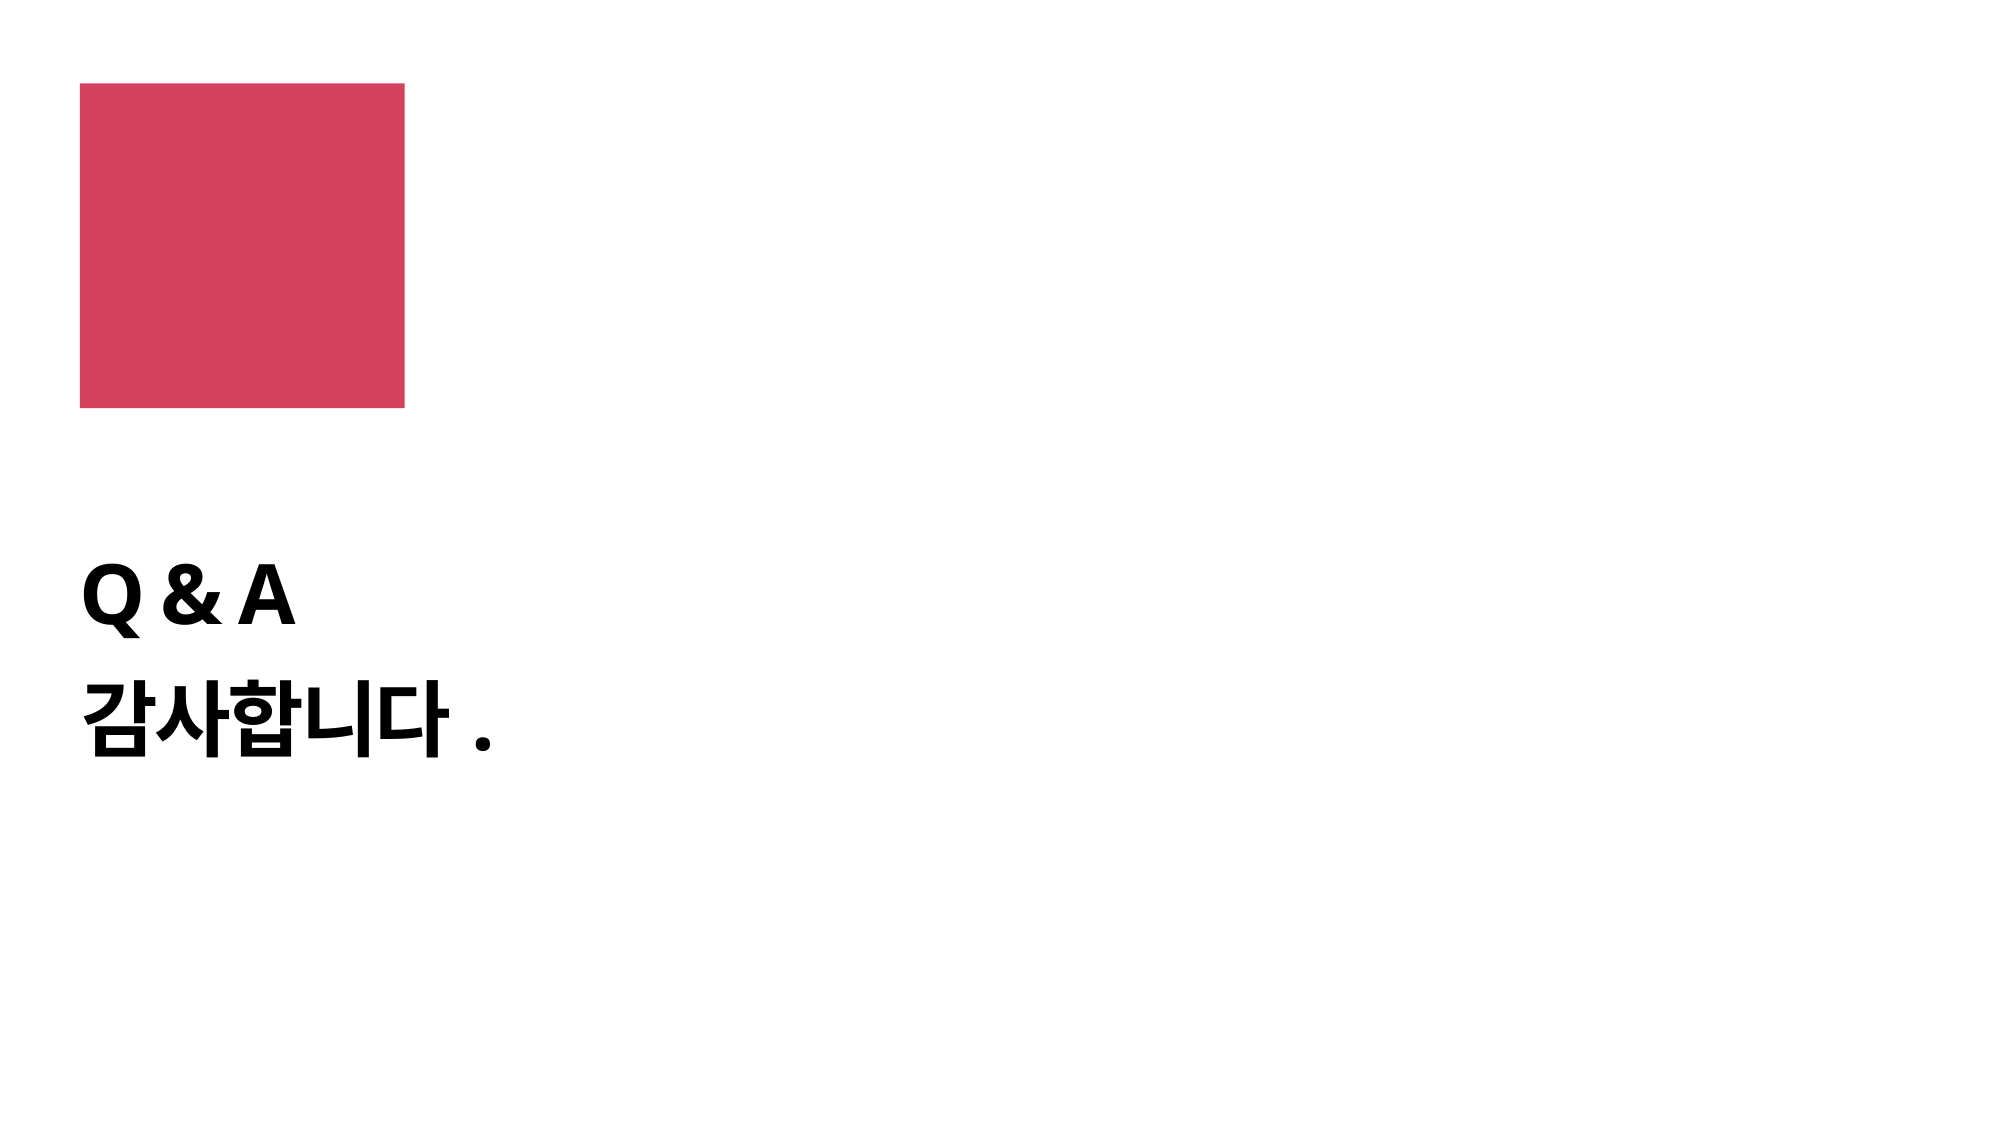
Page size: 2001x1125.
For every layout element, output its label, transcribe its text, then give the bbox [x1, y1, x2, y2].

text_box 감사합니다. [66, 660, 510, 775]
text_box Q & A [64, 534, 312, 649]
text_box [79, 82, 406, 409]
